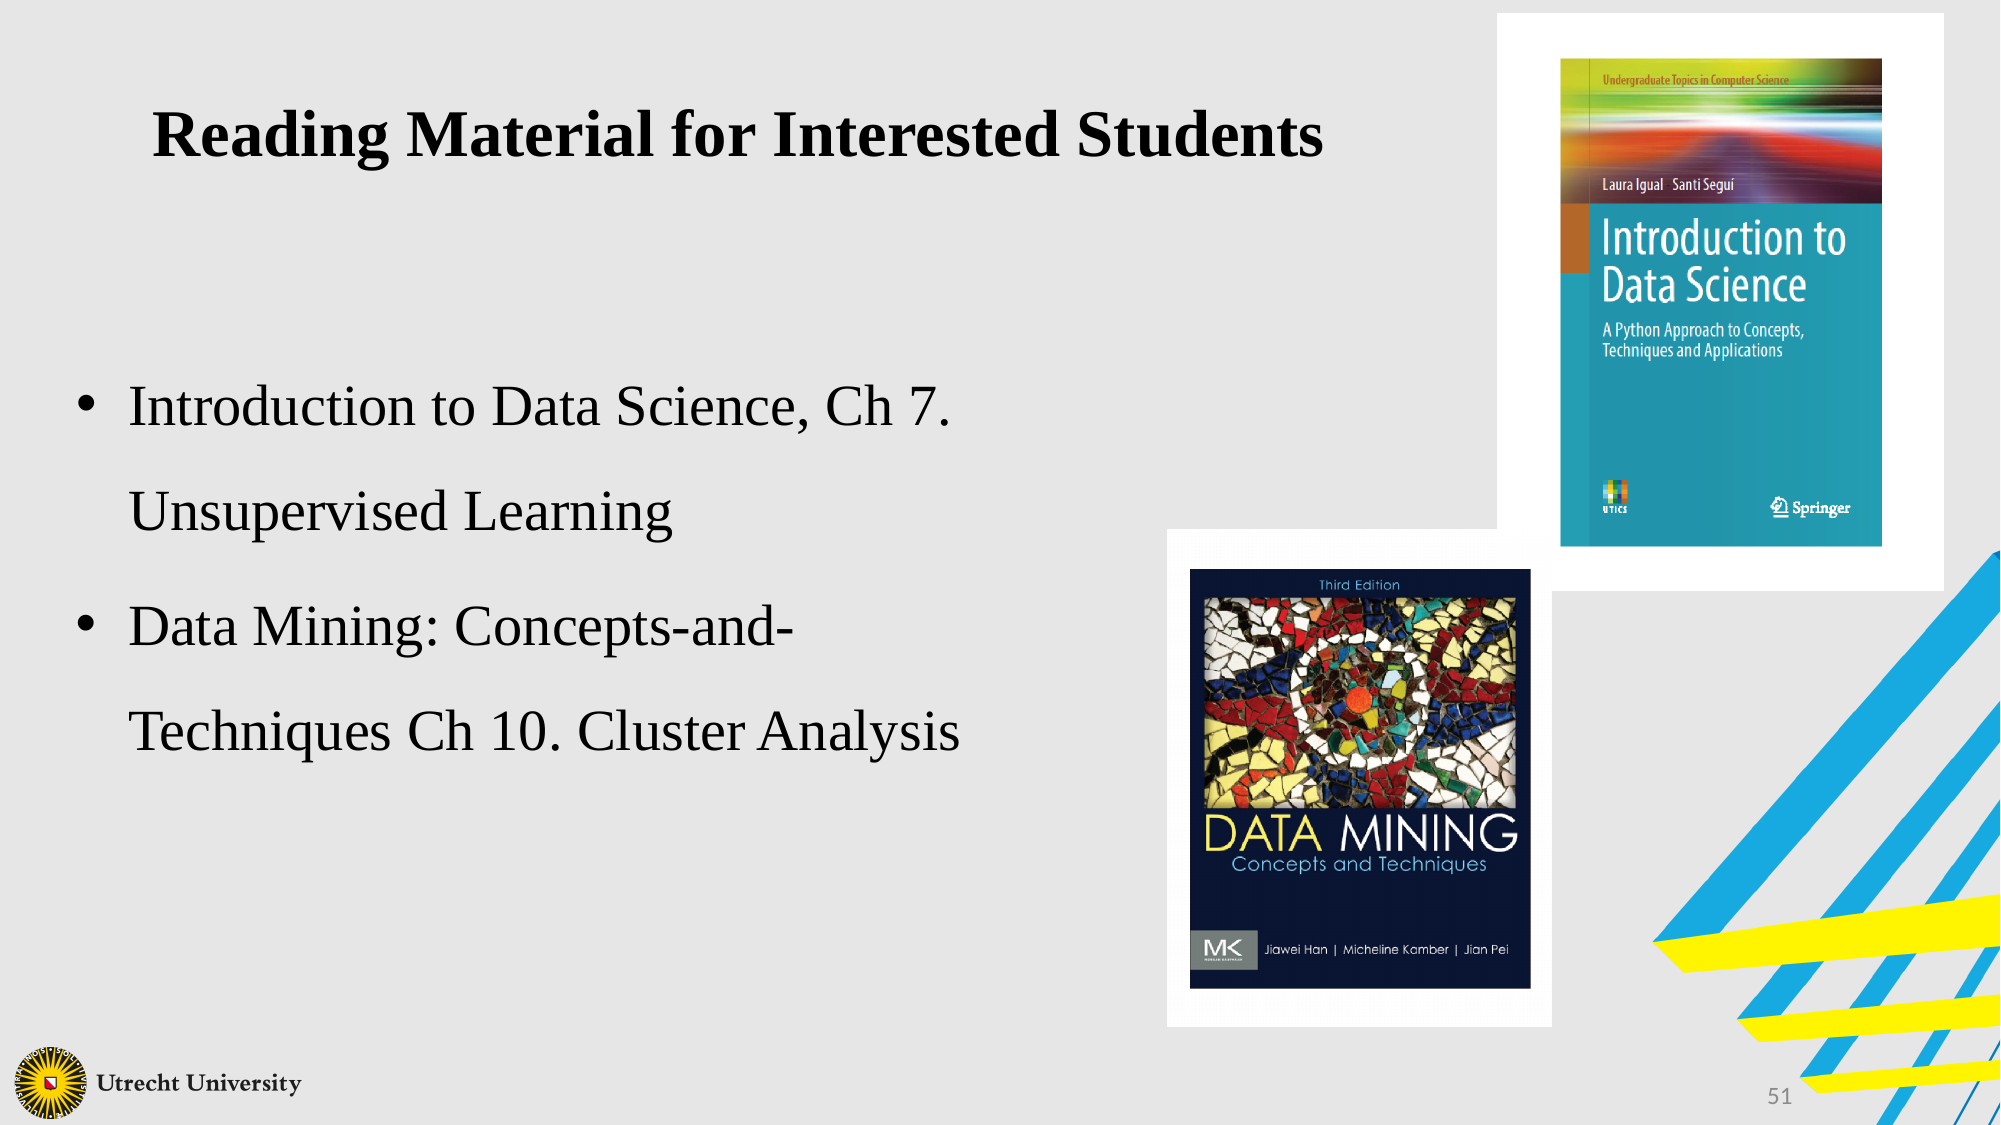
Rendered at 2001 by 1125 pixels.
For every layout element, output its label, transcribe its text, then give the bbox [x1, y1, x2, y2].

text_box Reading Material for Interested Students [137, 59, 1497, 211]
slide_number 51 [1357, 1065, 1808, 1125]
picture [0, 0, 2001, 1125]
text_box Introduction to Data Science, Ch 7. Unsupervised Learning Data Mining: Concepts-and-Techniques Ch 10. Cluster Analysis [56, 325, 1053, 800]
